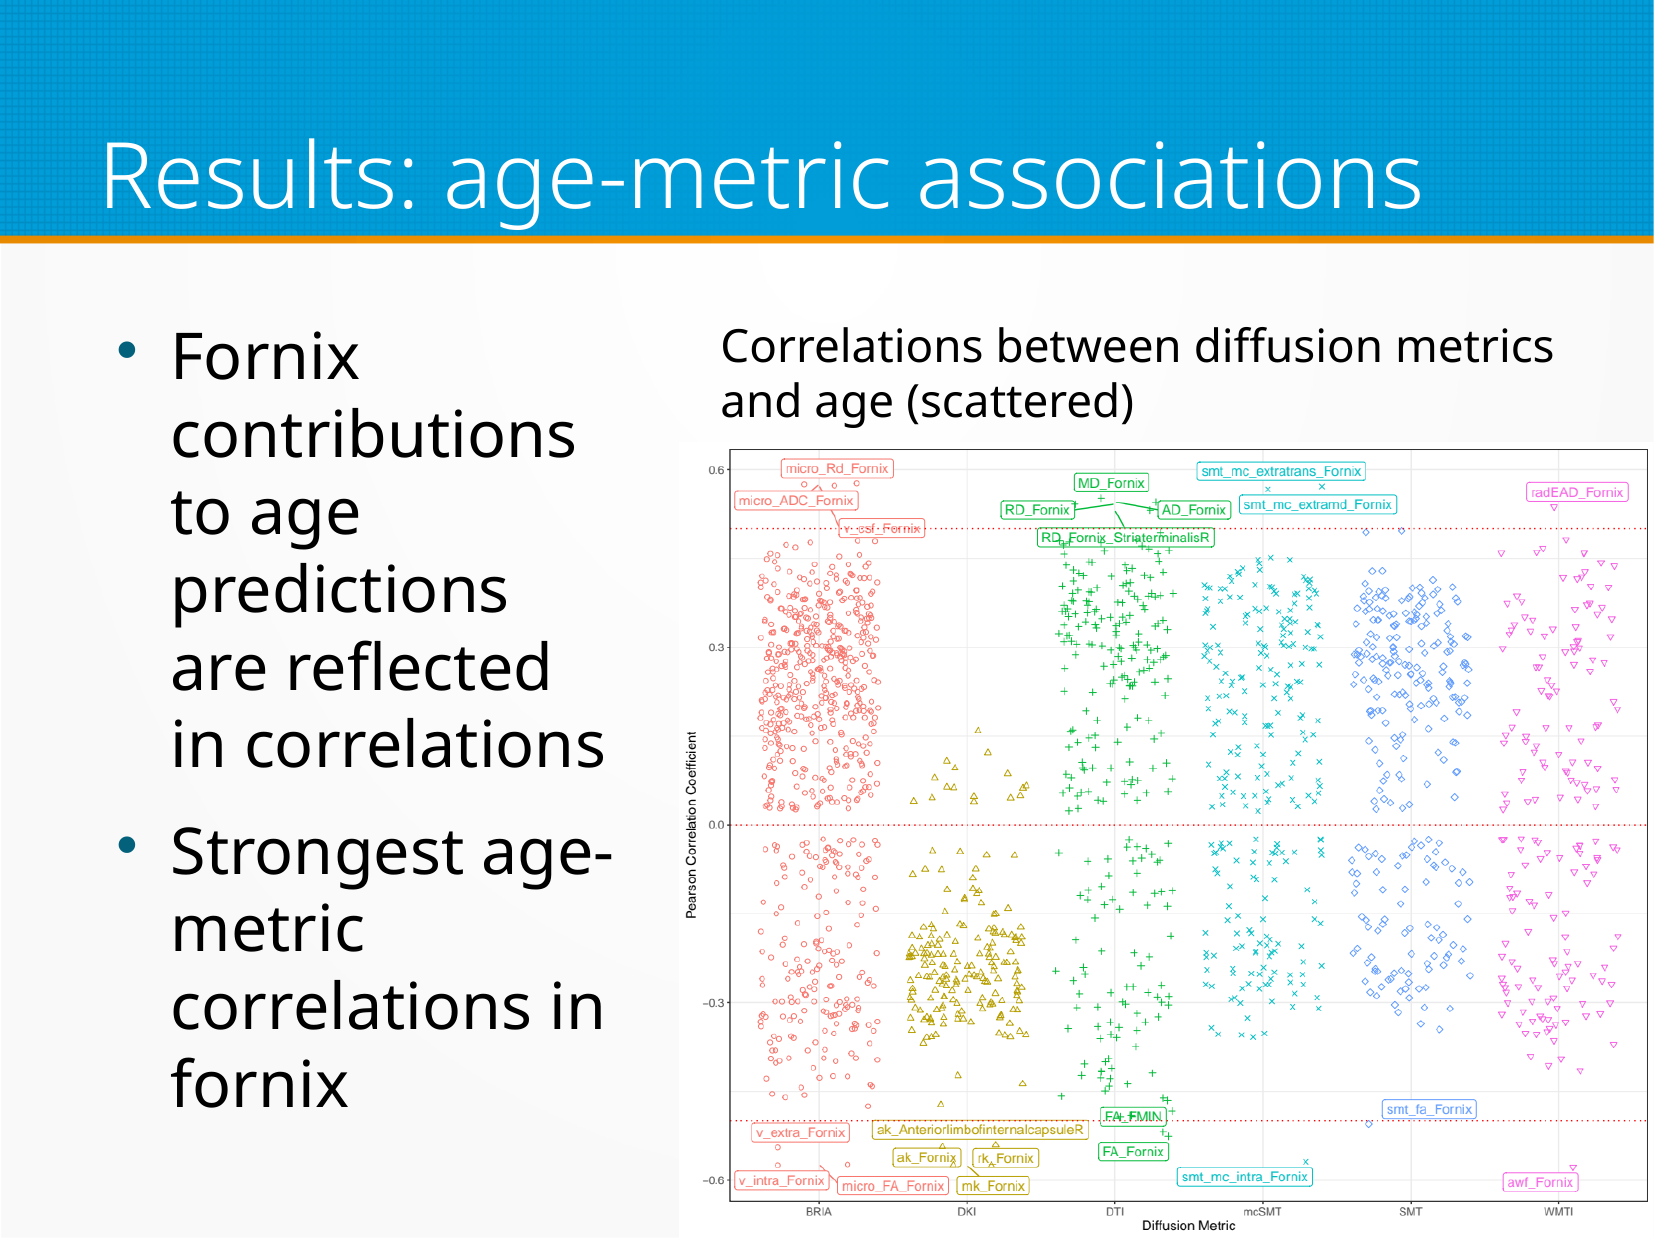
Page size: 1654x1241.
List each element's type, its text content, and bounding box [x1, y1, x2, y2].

picture [0, 236, 1654, 1241]
title Results: age-metric associations [98, 19, 1654, 227]
text_box Correlations between diffusion metrics and age (scattered) [705, 309, 1654, 431]
list Fornix contributions to age predictions are reflected in correlations Strongest age-metric correlations in fornix [98, 315, 620, 1181]
